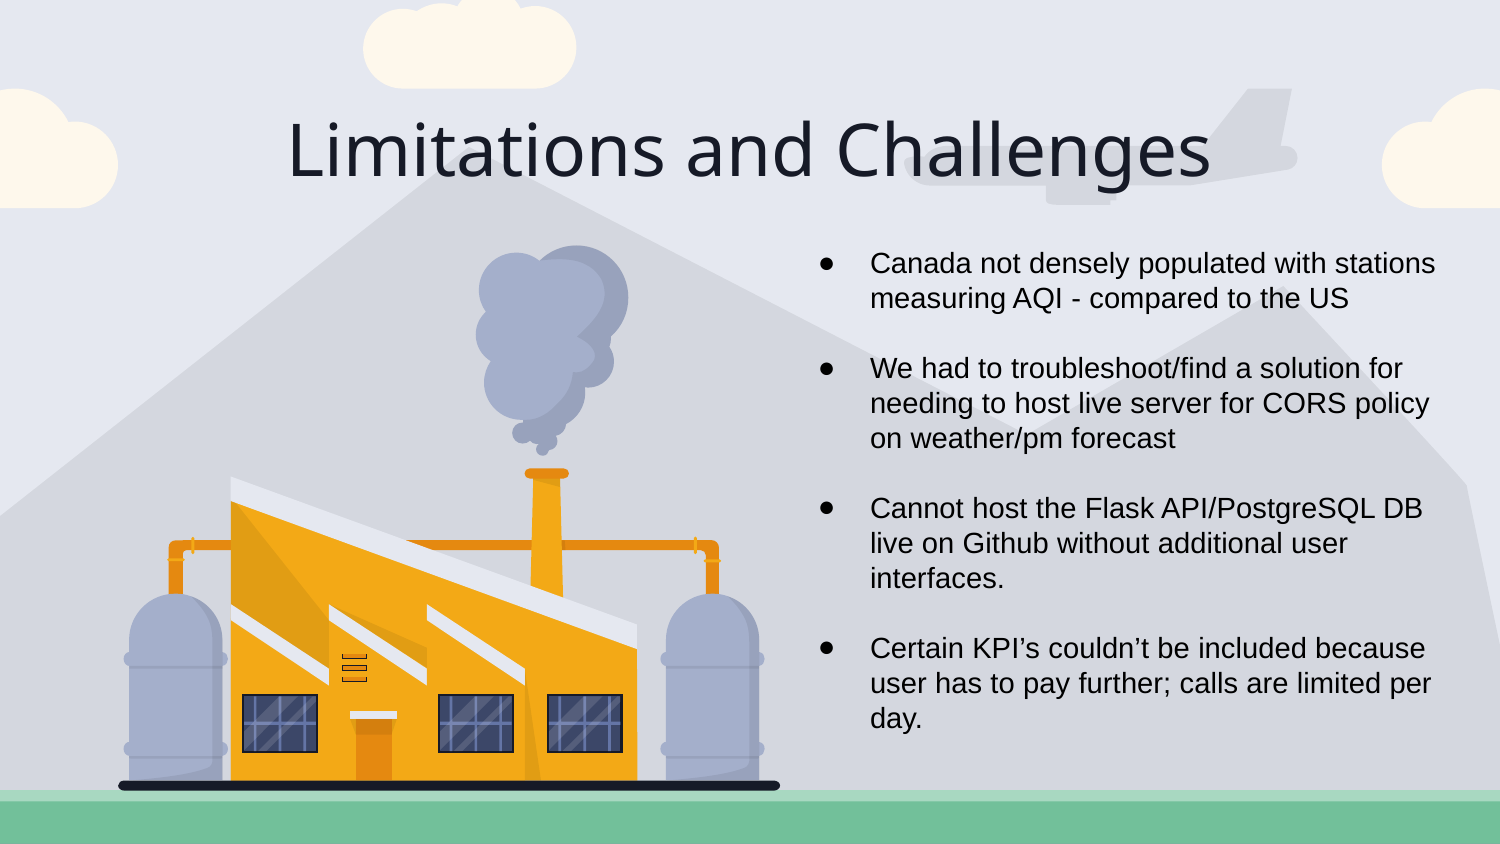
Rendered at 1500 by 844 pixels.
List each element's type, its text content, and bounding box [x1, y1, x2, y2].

text_box Canada not densely populated with stations measuring AQI - compared to the US We had to troubleshoot/find a solution for needing to host live server for CORS policy on weather/pm forecast Cannot host the Flask API/PostgreSQL DB live on Github without additional user interfaces. Certain KPI’s couldn’t be included because user has to pay further; calls are limited per day. [780, 229, 1453, 844]
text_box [117, 245, 781, 791]
title Limitations and Challenges [118, 88, 1382, 200]
